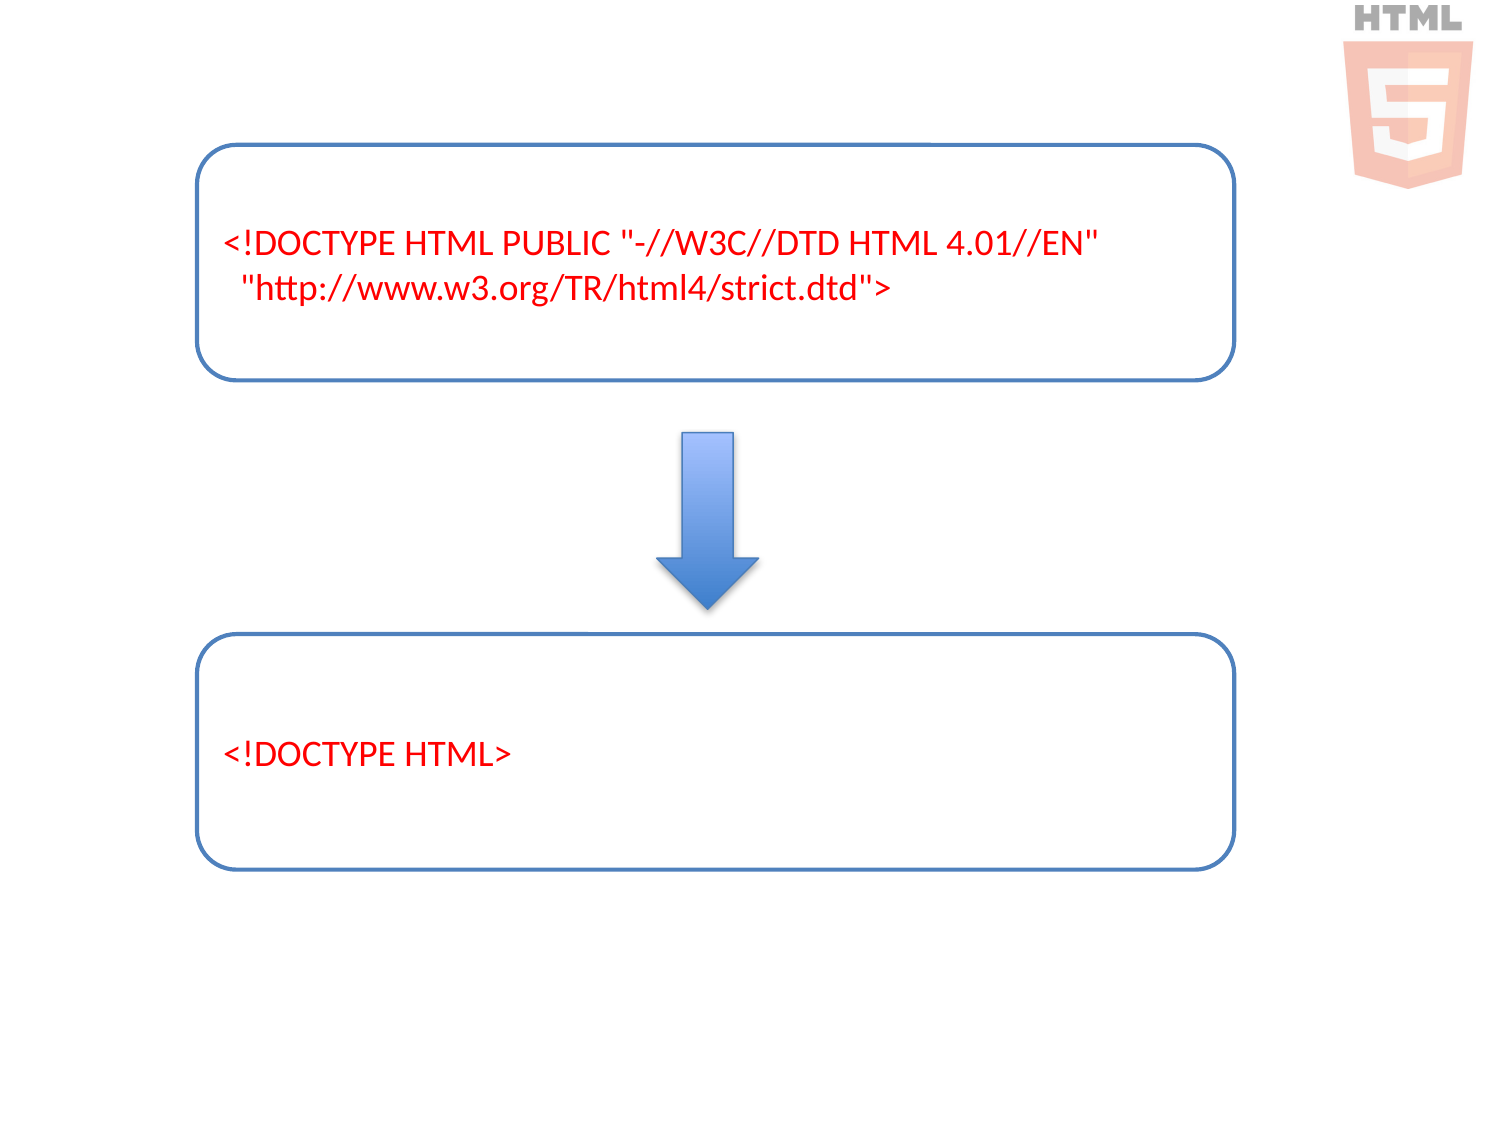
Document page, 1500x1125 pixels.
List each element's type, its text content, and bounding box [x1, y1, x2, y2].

text_box <!DOCTYPE HTML> [194, 631, 1237, 872]
text_box [655, 431, 760, 610]
text_box <!DOCTYPE HTML PUBLIC "-//W3C//DTD HTML 4.01//EN" "http://www.w3.org/TR/html4/strict.dtd"> [194, 142, 1237, 383]
